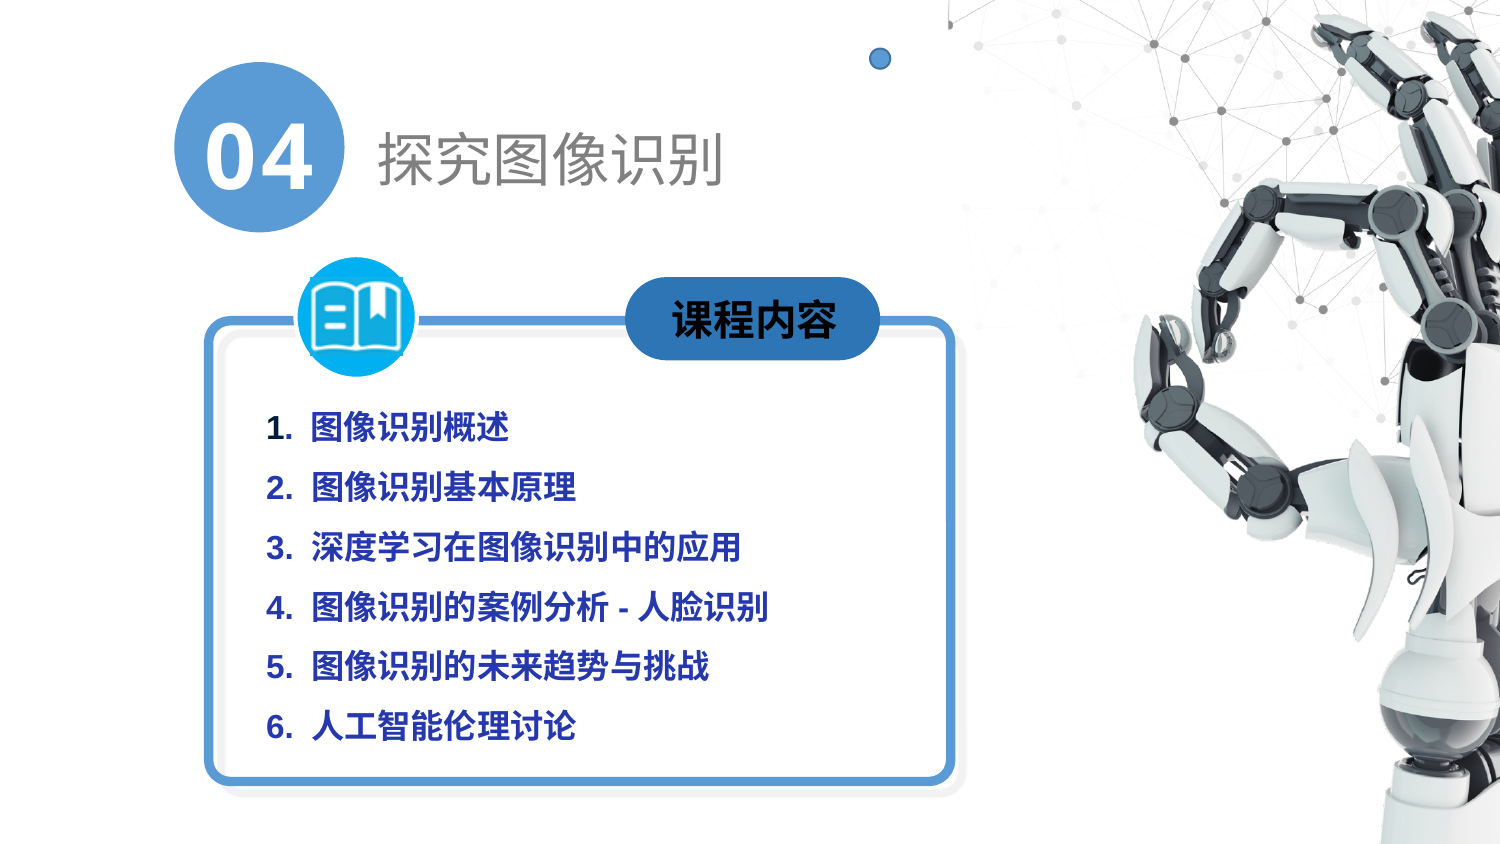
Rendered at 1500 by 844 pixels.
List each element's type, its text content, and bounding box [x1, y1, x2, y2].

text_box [295, 255, 417, 379]
text_box 1. 图像识别概述 2. 图像识别基本原理 3. 深度学习在图像识别中的应用 4. 图像识别的案例分析-人脸识别 5. 图像识别的未来趋势与挑战 6. 人工智能伦理讨论 [251, 378, 926, 844]
text_box [208, 320, 295, 782]
text_box [417, 320, 937, 782]
picture [937, 0, 1500, 844]
text_box [193, 61, 326, 92]
text_box 04 [131, 92, 388, 214]
text_box 课程内容 [625, 277, 881, 361]
text_box [869, 47, 892, 70]
text_box [205, 214, 314, 234]
text_box 探究图像识别 [376, 88, 937, 194]
